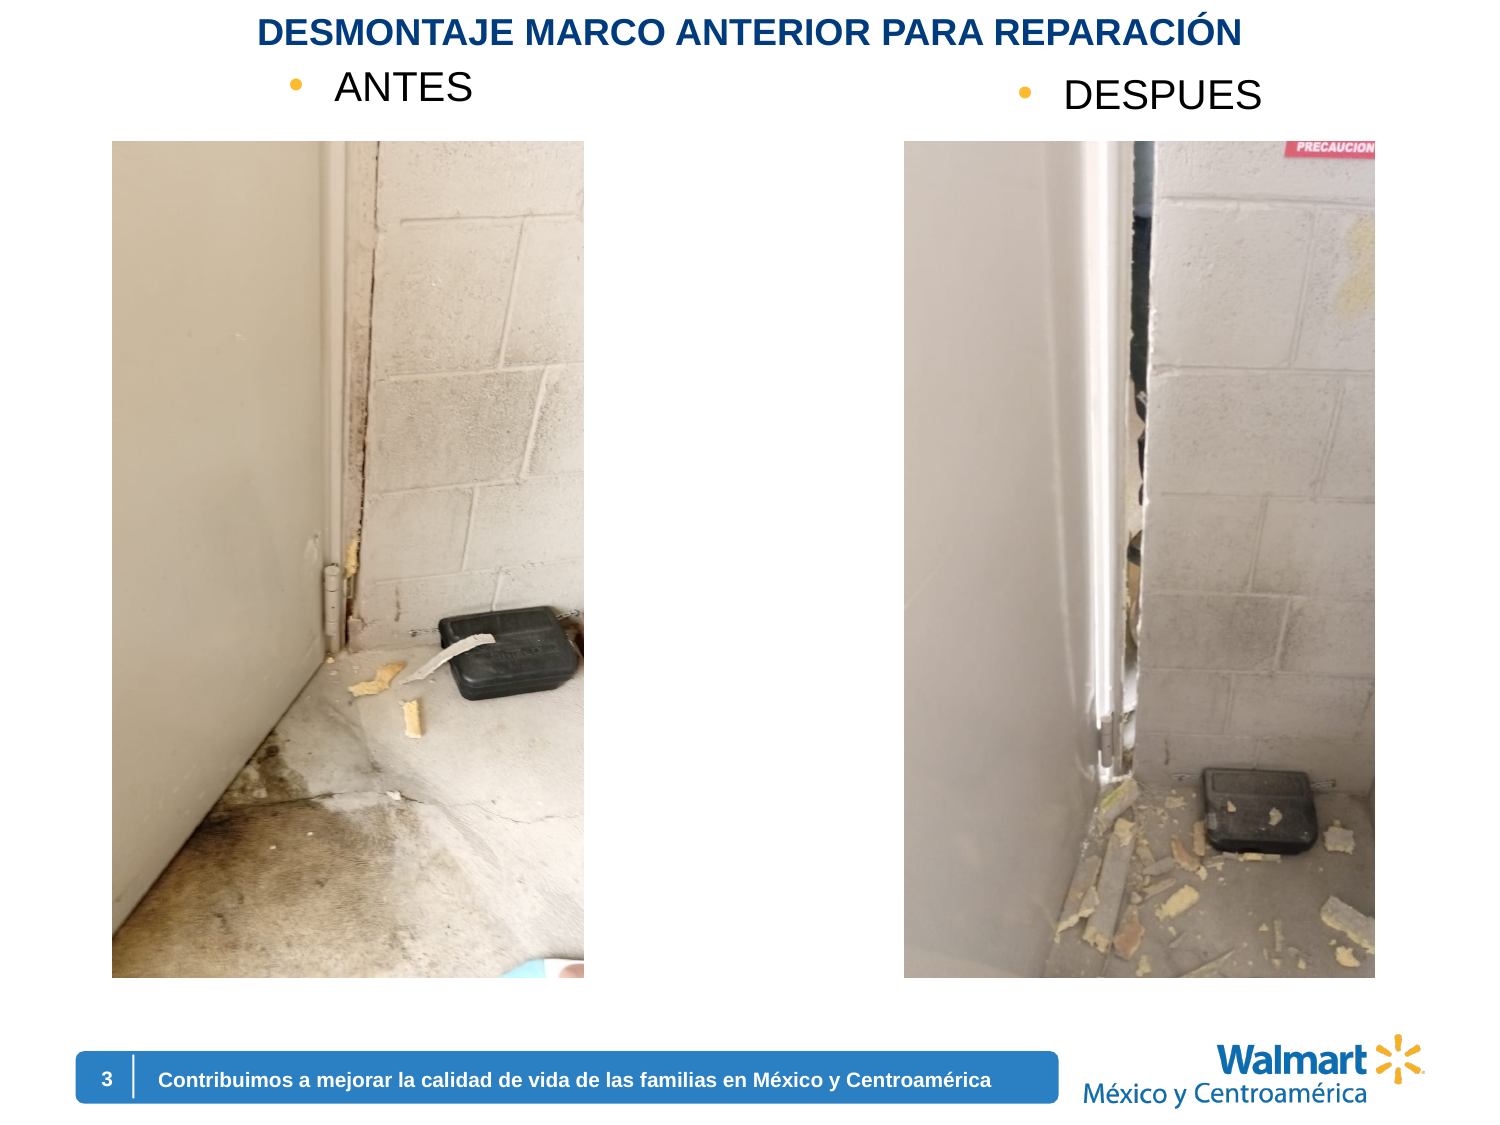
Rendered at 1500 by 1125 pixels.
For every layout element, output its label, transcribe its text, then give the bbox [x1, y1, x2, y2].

picture [1084, 1034, 1425, 1109]
title DESMONTAJE MARCO ANTERIOR PARA REPARACIÓN [74, 0, 1426, 61]
footer Contribuimos a mejorar la calidad de vida de las familias en México y Centroamérica [142, 1058, 1024, 1093]
picture [112, 141, 584, 979]
text_box ANTES [74, 61, 687, 186]
picture [903, 141, 1375, 979]
text_box DESPUES [833, 60, 1446, 186]
